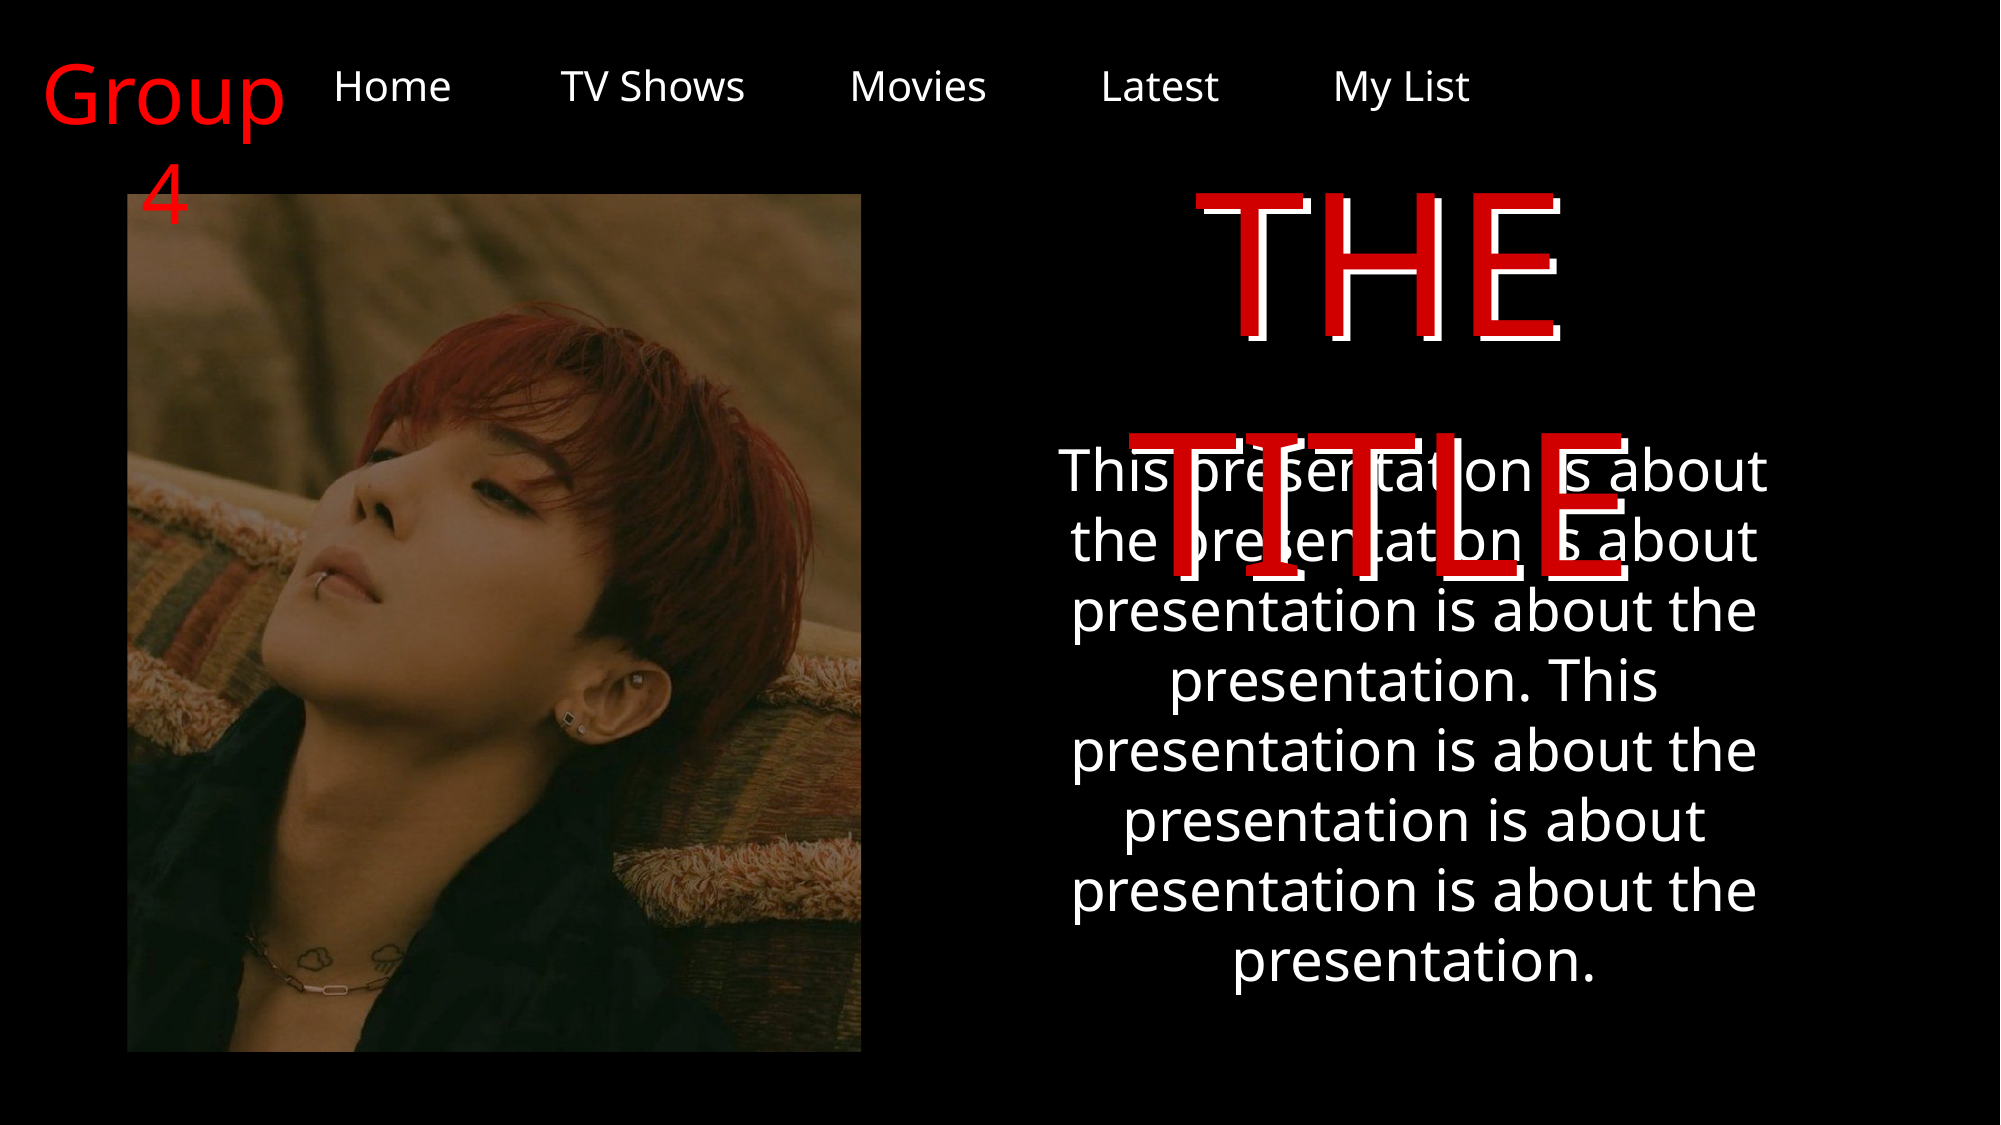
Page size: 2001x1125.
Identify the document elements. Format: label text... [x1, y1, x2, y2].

text_box This presentation is about the presentation is about presentation is about the presentation. This presentation is about the presentation is about presentation is about the presentation. [999, 425, 1829, 1001]
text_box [939, 128, 1829, 392]
text_box TV Shows [494, 52, 769, 118]
picture [127, 194, 862, 1052]
text_box Latest [1011, 52, 1309, 118]
text_box Group 4 [16, 34, 314, 249]
text_box My List [1309, 52, 1550, 118]
text_box Home [314, 52, 494, 118]
text_box Movies [769, 52, 1011, 118]
